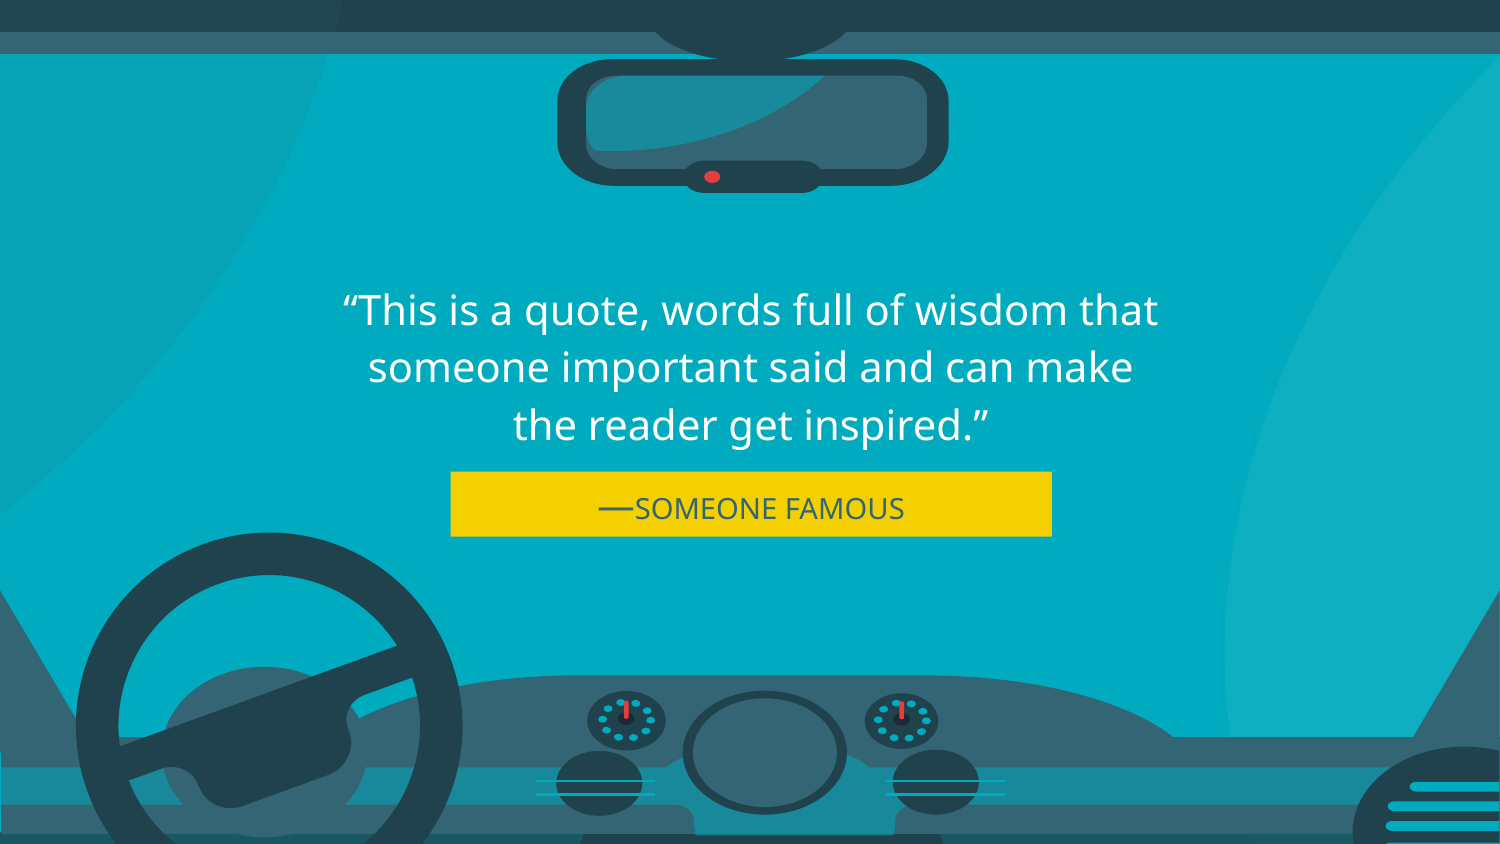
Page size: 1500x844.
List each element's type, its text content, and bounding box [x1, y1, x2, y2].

subtitle “This is a quote, words full of wisdom that someone important said and can make the reader get inspired.” [325, 261, 1177, 424]
title —SOMEONE FAMOUS [450, 471, 1052, 537]
